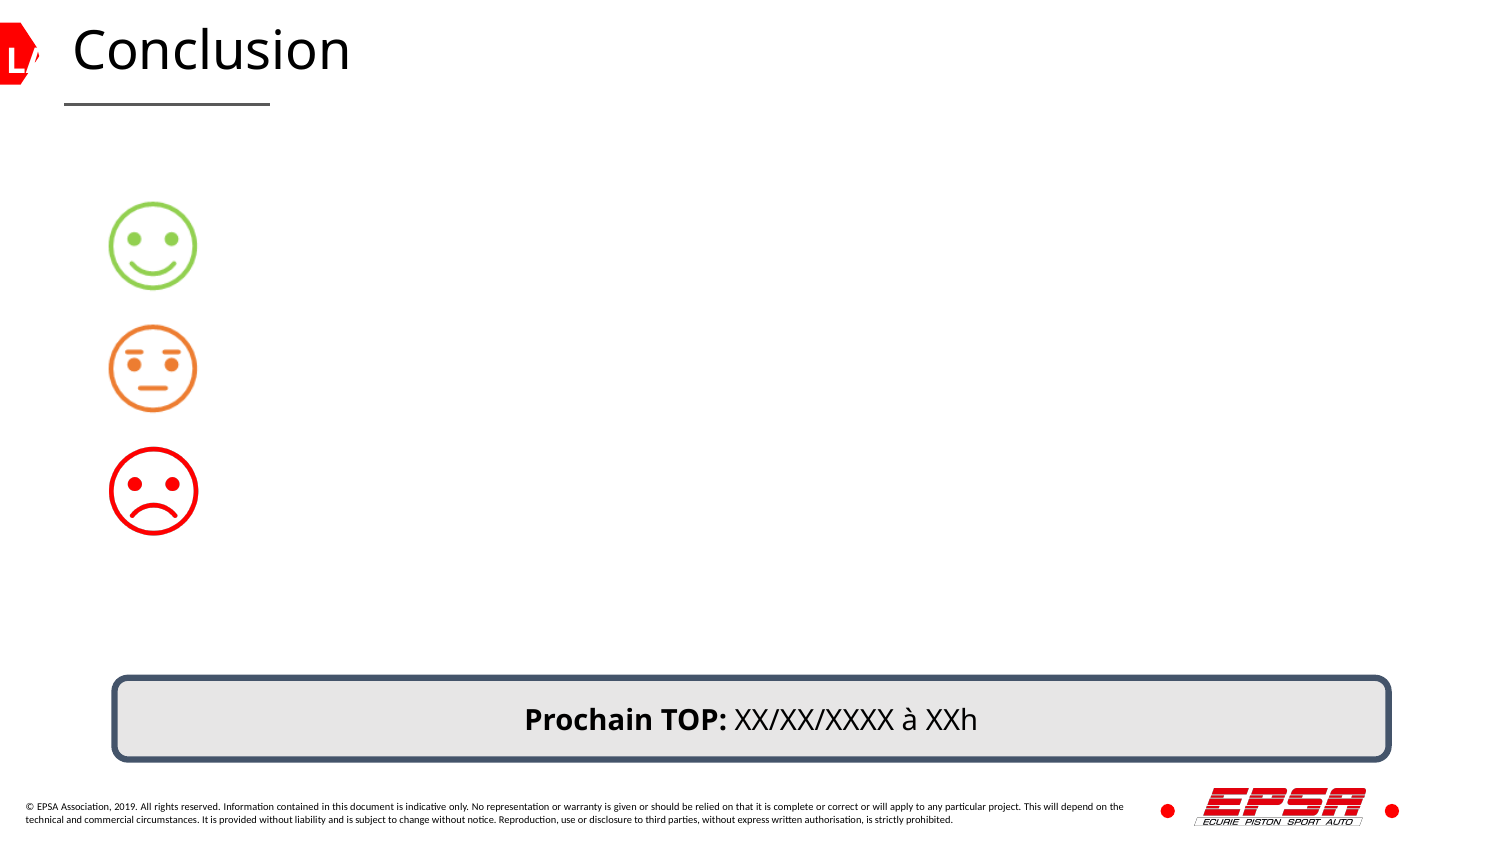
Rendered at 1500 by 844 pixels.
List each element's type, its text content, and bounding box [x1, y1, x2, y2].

list LAI [0, 38, 65, 89]
picture [97, 313, 210, 425]
text_box Prochain TOP: XX/XX/XXXX à XXh [114, 677, 1389, 760]
picture [97, 190, 210, 303]
list - - - - - - - - - [709, 136, 1454, 753]
picture [1194, 788, 1366, 826]
title Conclusion [64, 18, 1454, 87]
picture [97, 435, 210, 548]
